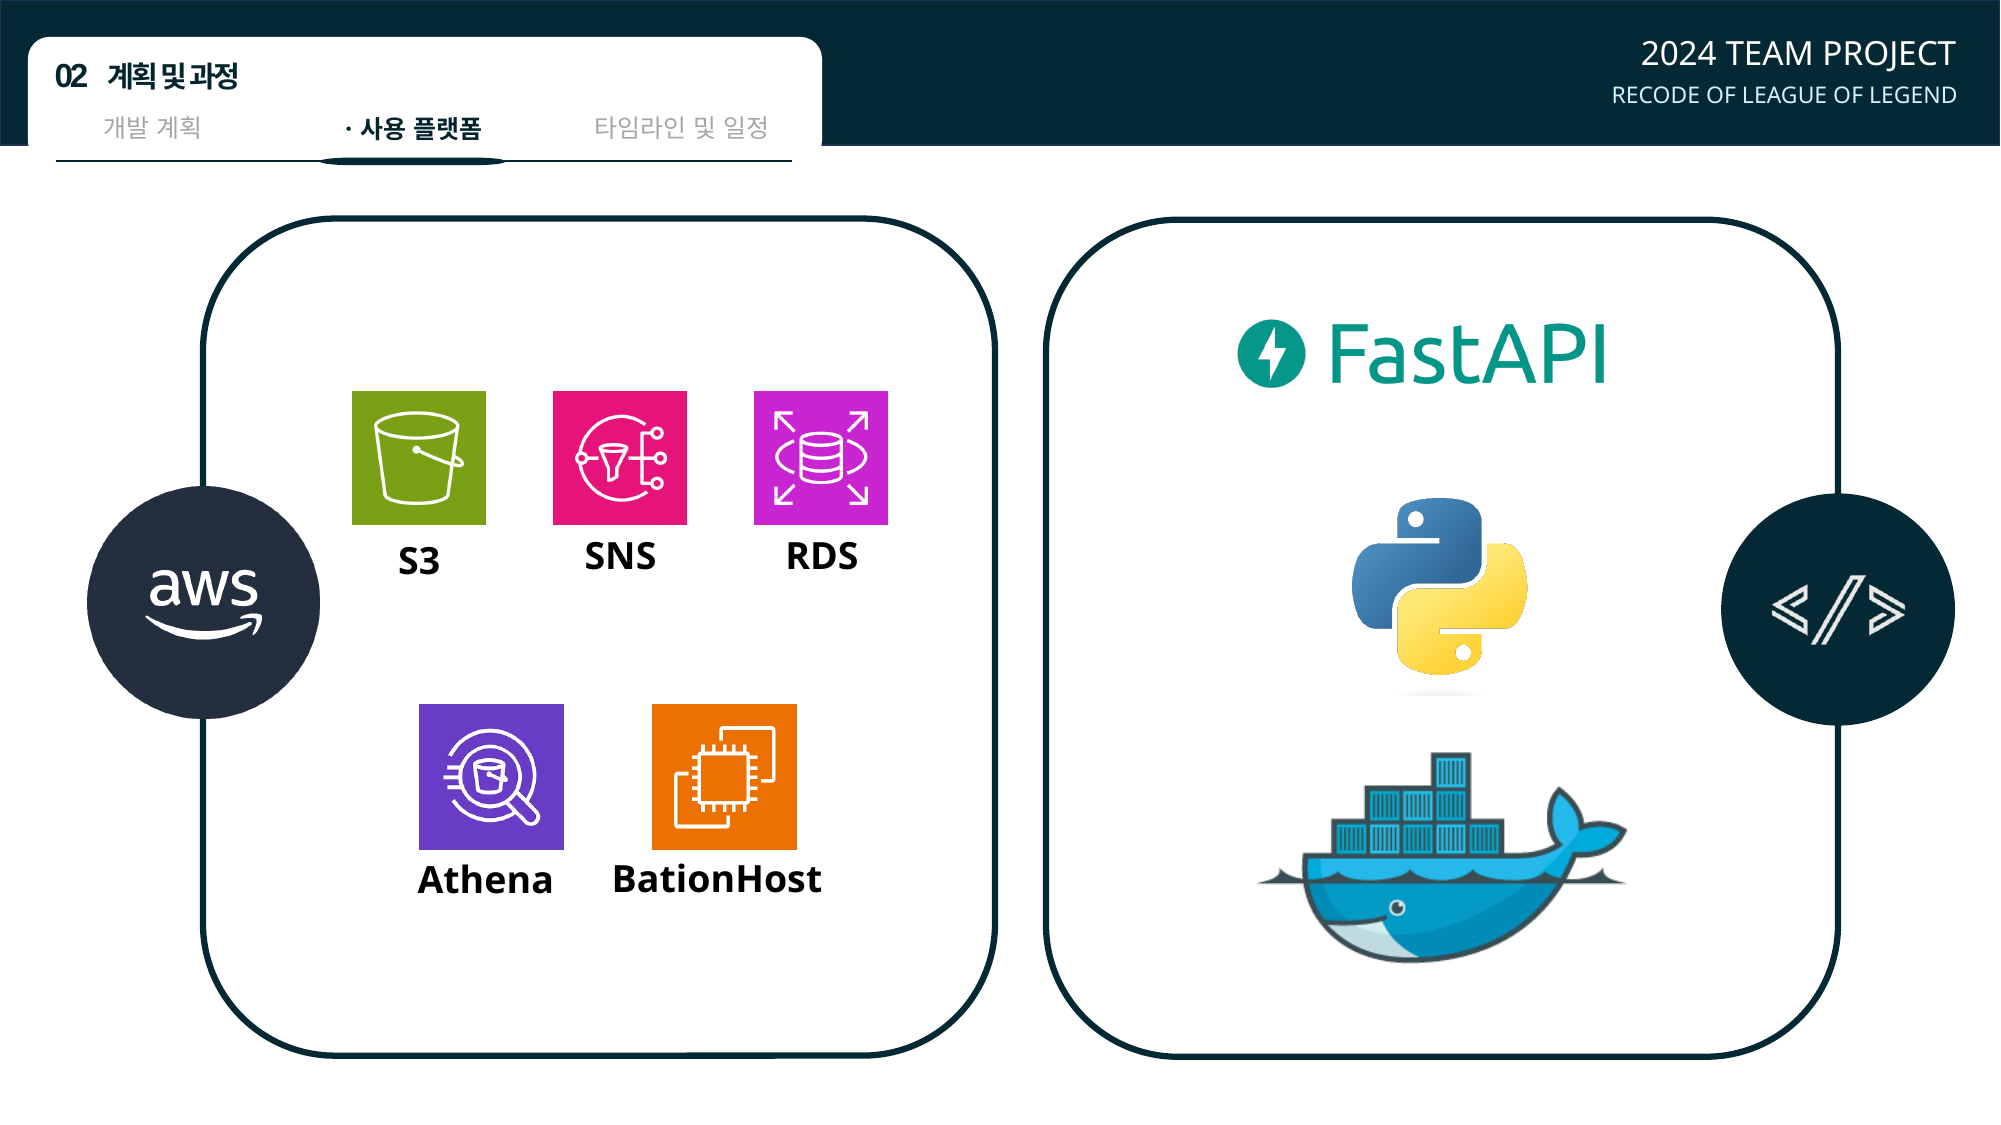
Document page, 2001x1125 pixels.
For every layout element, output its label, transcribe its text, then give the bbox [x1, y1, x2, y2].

text_box 2024 TEAM PROJECT [1626, 24, 1972, 73]
picture [87, 486, 320, 720]
picture [1705, 476, 1834, 743]
text_box S3 [383, 529, 456, 590]
text_box [27, 36, 823, 163]
text_box [1044, 218, 1840, 1058]
picture [1842, 476, 1971, 743]
picture [1772, 586, 1807, 634]
picture [1870, 586, 1905, 634]
text_box SNS [569, 525, 672, 585]
text_box [318, 156, 507, 161]
text_box [0, 0, 2000, 146]
text_box 타임라인 및 일정 [579, 105, 785, 151]
text_box RECODE OF LEAGUE OF LEGEND [1596, 73, 1973, 116]
text_box BationHost [596, 847, 838, 908]
picture [1257, 752, 1628, 964]
picture [419, 704, 564, 850]
picture [553, 391, 687, 525]
text_box [201, 217, 997, 1057]
picture [754, 391, 888, 525]
picture [1352, 498, 1533, 696]
text_box 개발 계획 [88, 105, 218, 151]
picture [352, 391, 486, 525]
text_box ㆍ사용 플랫폼 [322, 106, 498, 151]
text_box [318, 162, 507, 167]
picture [652, 704, 797, 850]
picture [1182, 267, 1659, 440]
text_box RDS [770, 525, 874, 585]
picture [1812, 575, 1865, 644]
text_box Athena [402, 849, 569, 909]
text_box 02 계획 및 과정 [39, 42, 256, 103]
